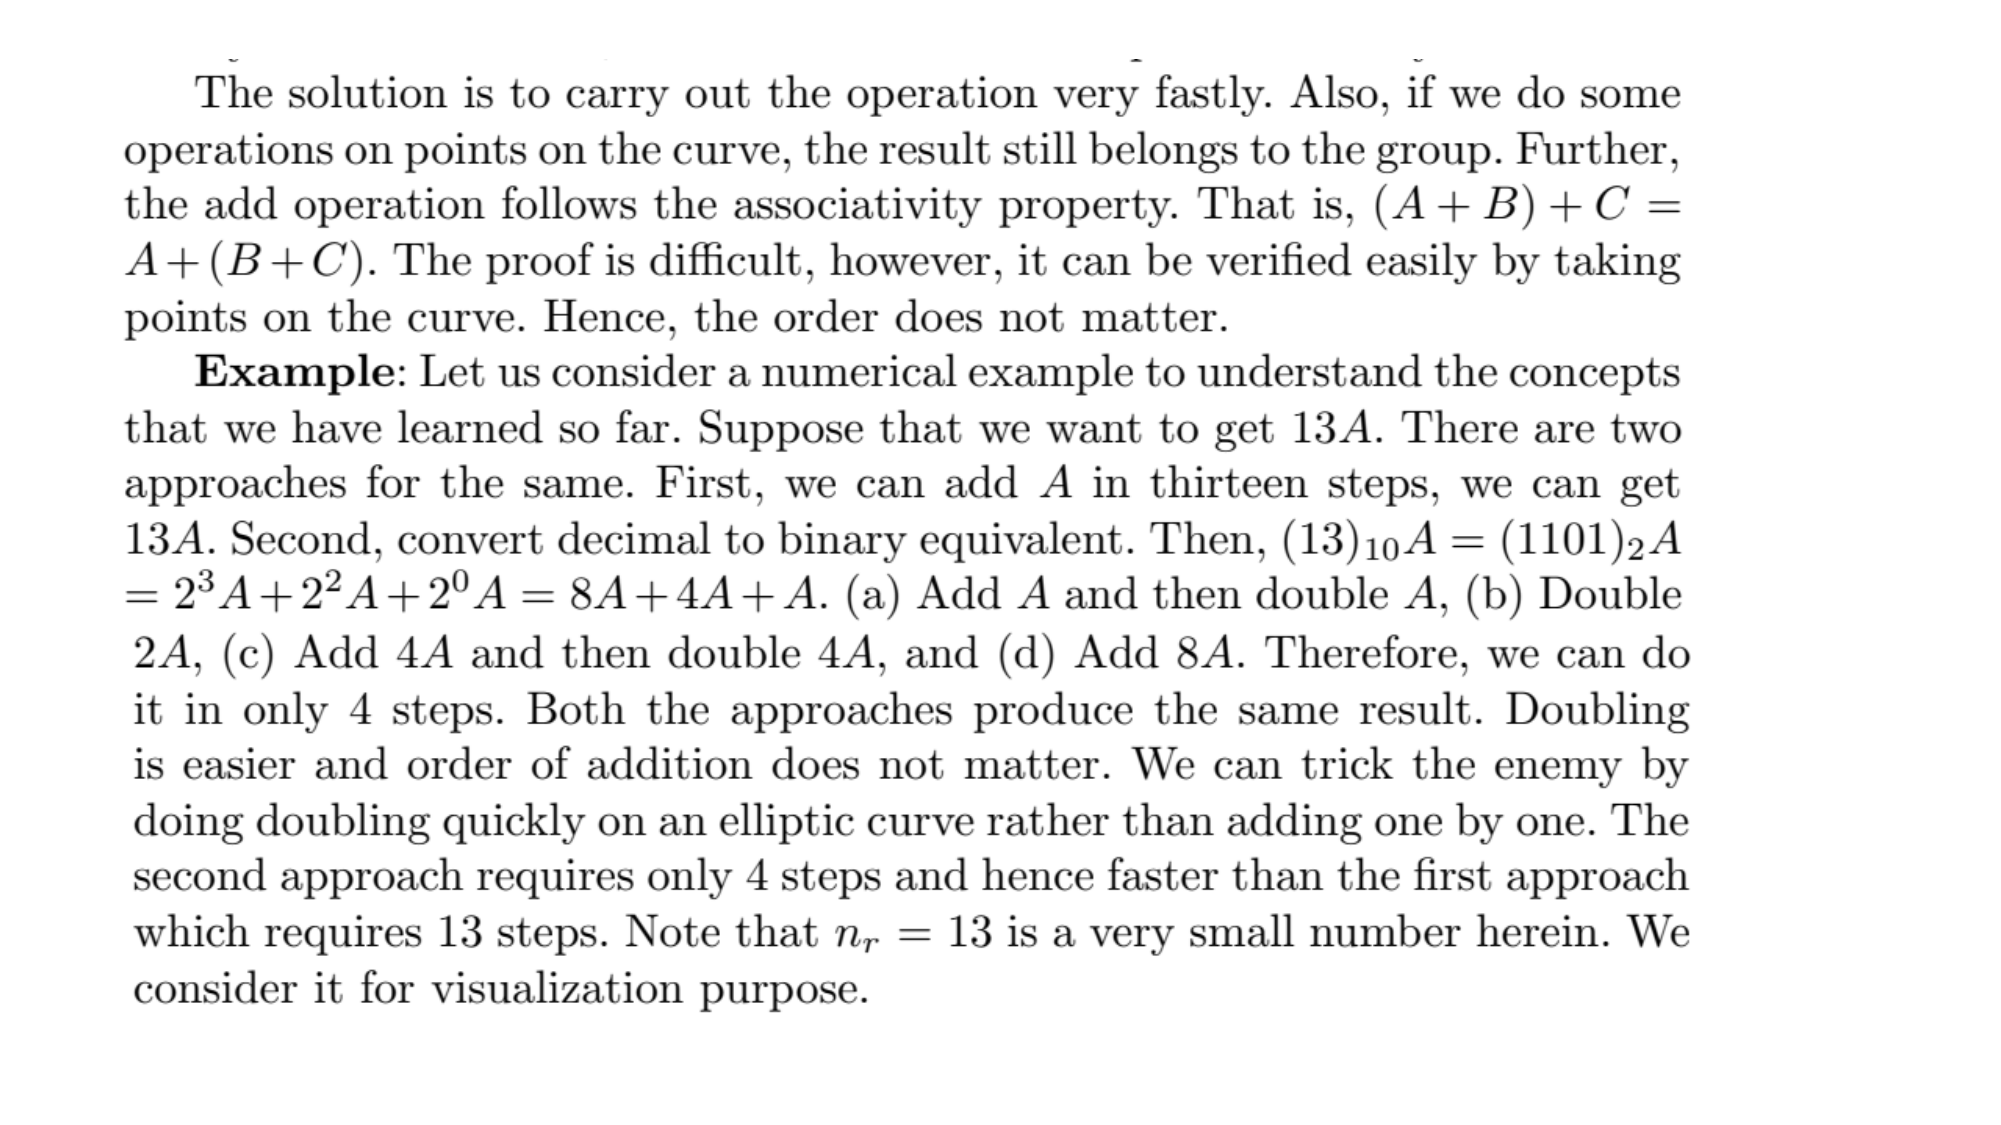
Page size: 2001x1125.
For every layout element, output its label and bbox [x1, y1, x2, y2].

picture [121, 627, 1705, 1017]
list [121, 59, 1690, 627]
